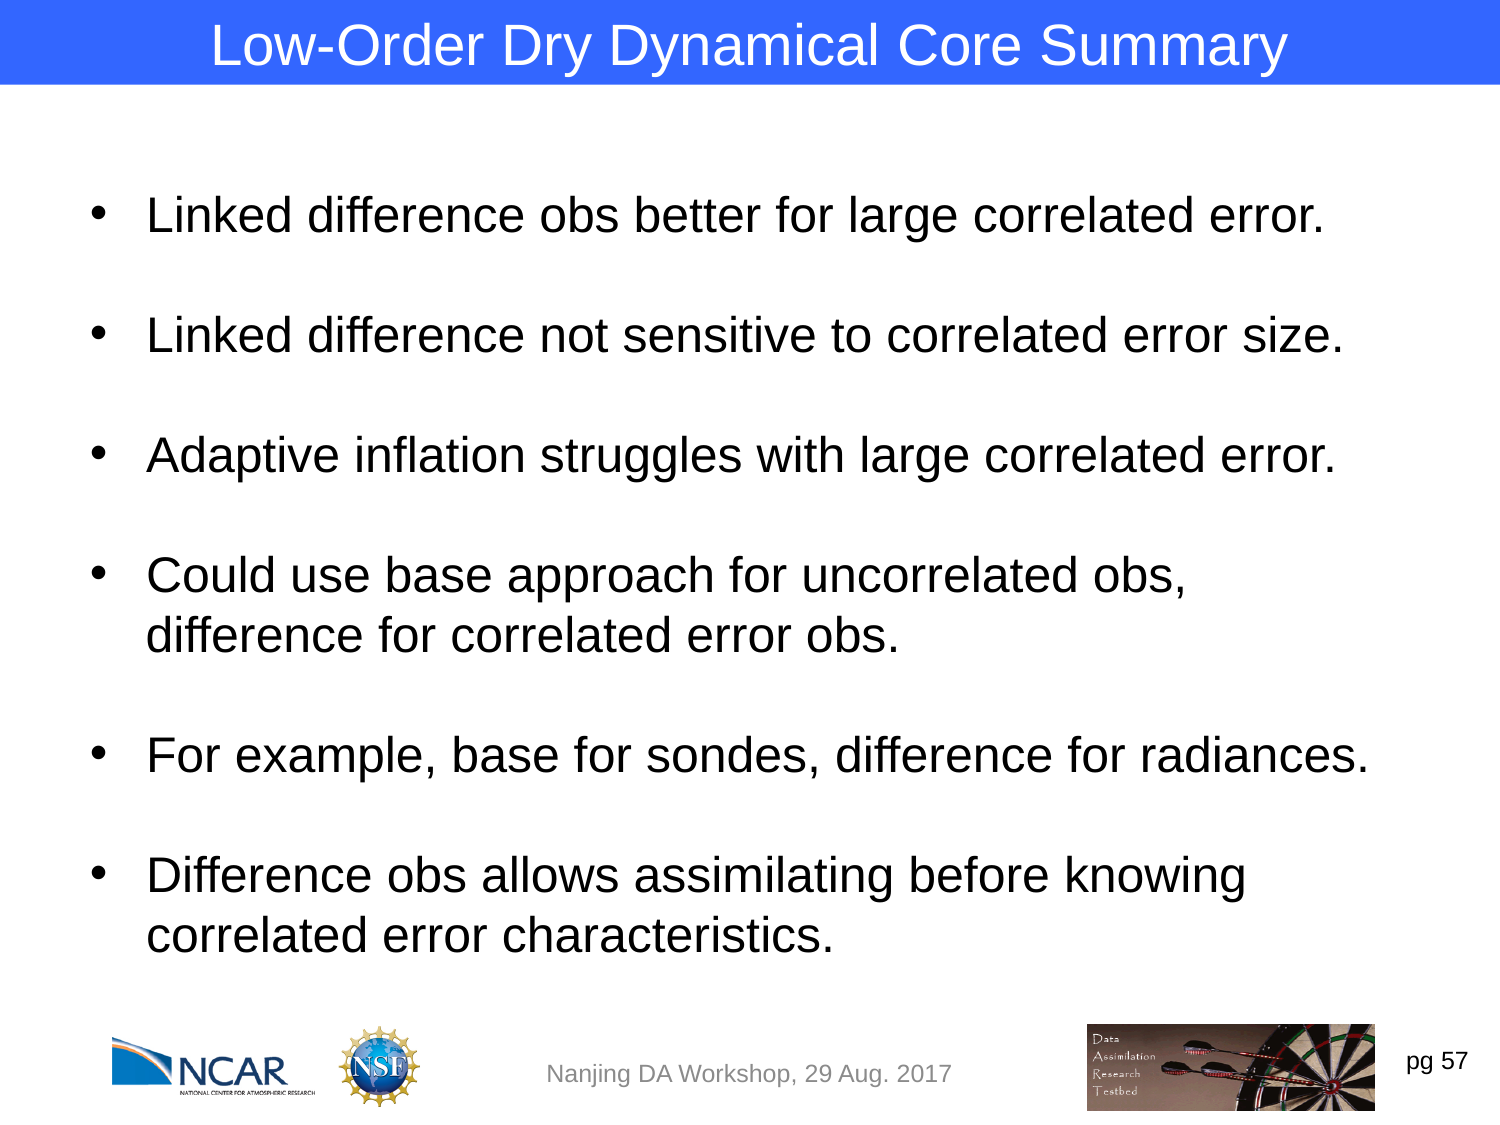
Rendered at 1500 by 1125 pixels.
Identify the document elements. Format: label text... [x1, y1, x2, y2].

text_box Low-Order Dry Dynamical Core Summary [0, 0, 1500, 85]
text_box Linked difference obs better for large correlated error. Linked difference not sensitive to correlated error size. Adaptive inflation struggles with large correlated error. Could use base approach for uncorrelated obs, difference for correlated error obs. For example, base for sondes, difference for radiances. Difference obs allows assimilating before knowing correlated error characteristics. [74, 174, 1438, 970]
footer Nanjing DA Workshop, 29 Aug. 2017 [512, 1042, 988, 1103]
picture [1087, 1024, 1375, 1111]
picture [112, 1037, 315, 1095]
picture [337, 1024, 421, 1108]
